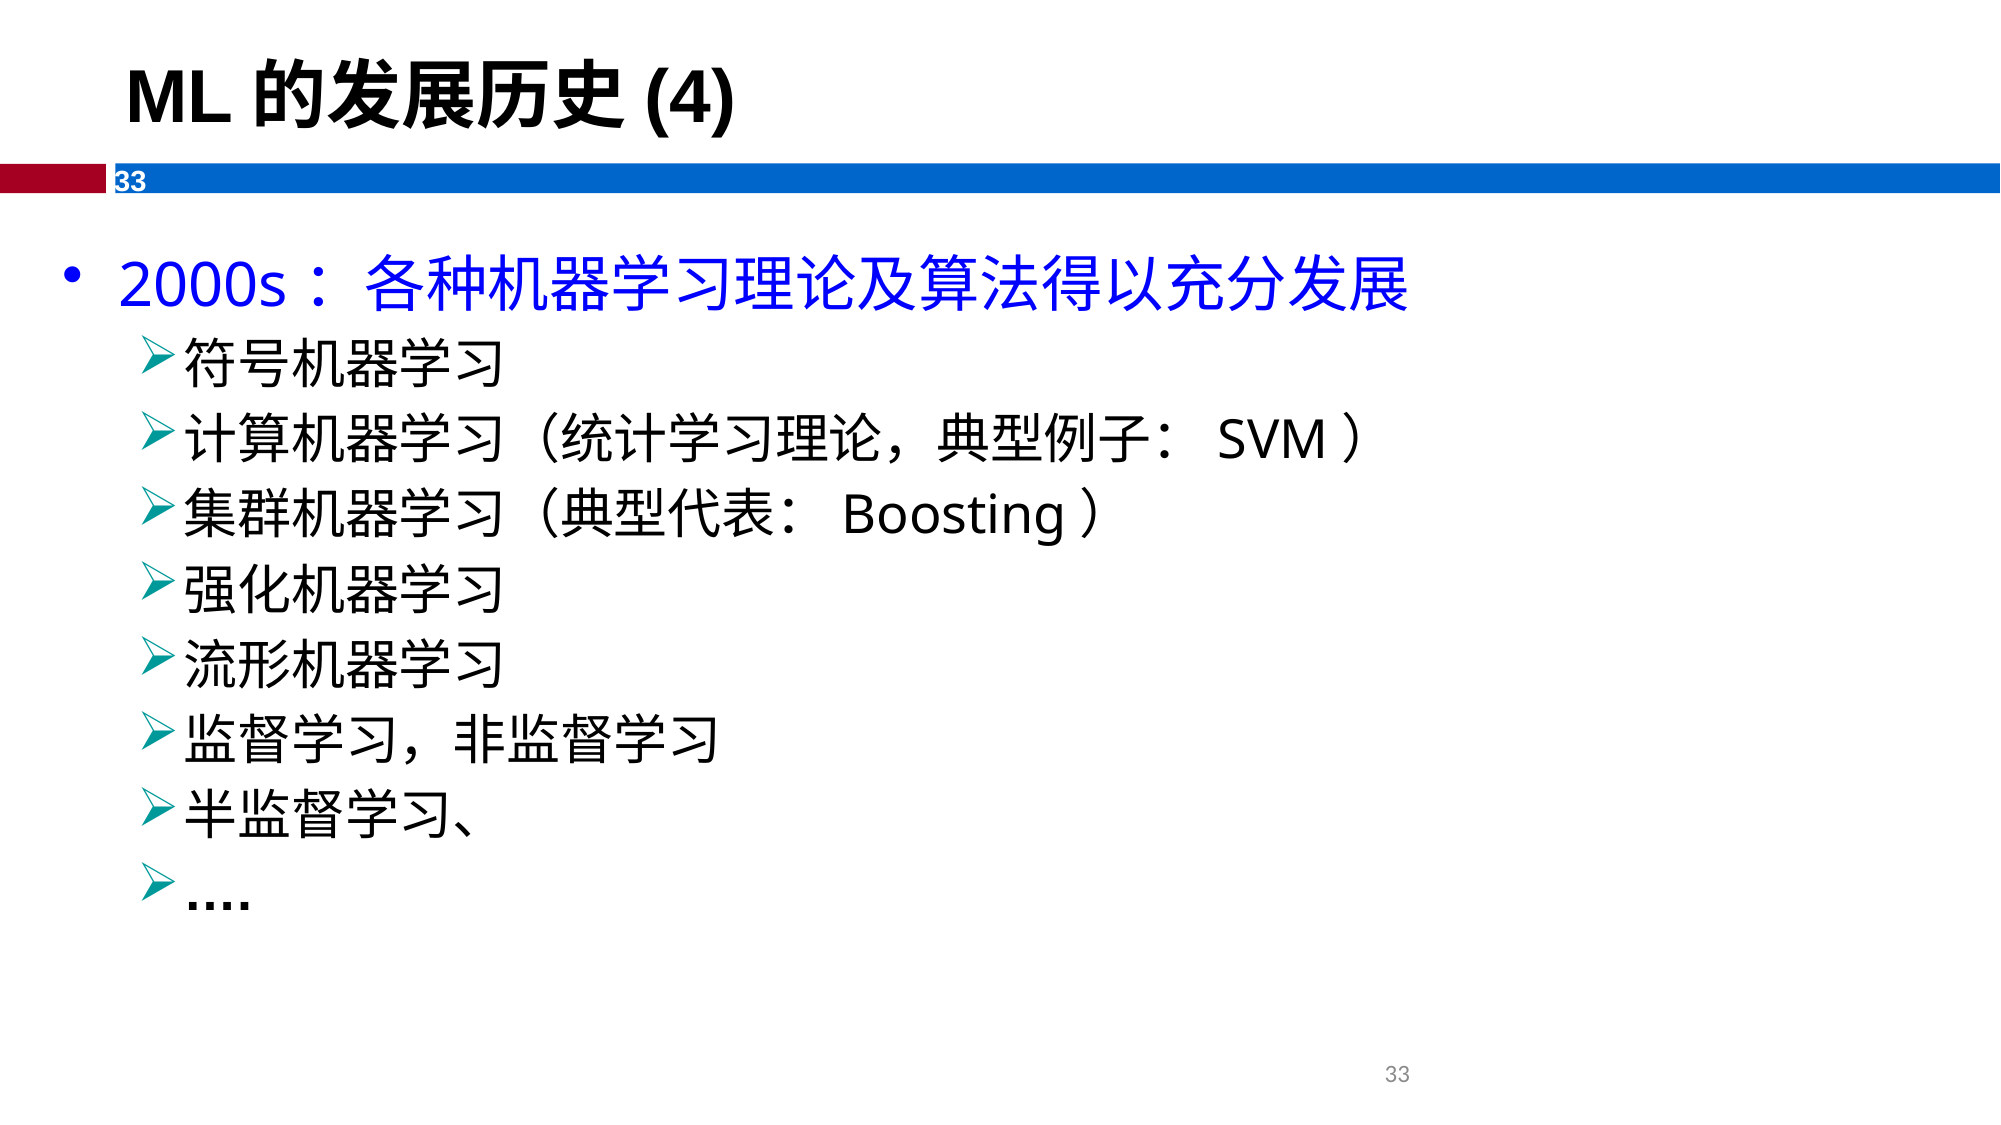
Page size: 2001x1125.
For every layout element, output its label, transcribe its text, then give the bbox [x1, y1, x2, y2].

title ML的发展历史(4) [110, 36, 1939, 148]
slide_number 33 [1074, 1042, 1425, 1103]
list 2000s：各种机器学习理论及算法得以充分发展 符号机器学习 计算机器学习（统计学习理论，典型例子：SVM） 集群机器学习（典型代表：Boosting） 强化机器学习 流形机器学习 监督学习，非监督学习 半监督学习、 …. [48, 238, 1939, 1005]
